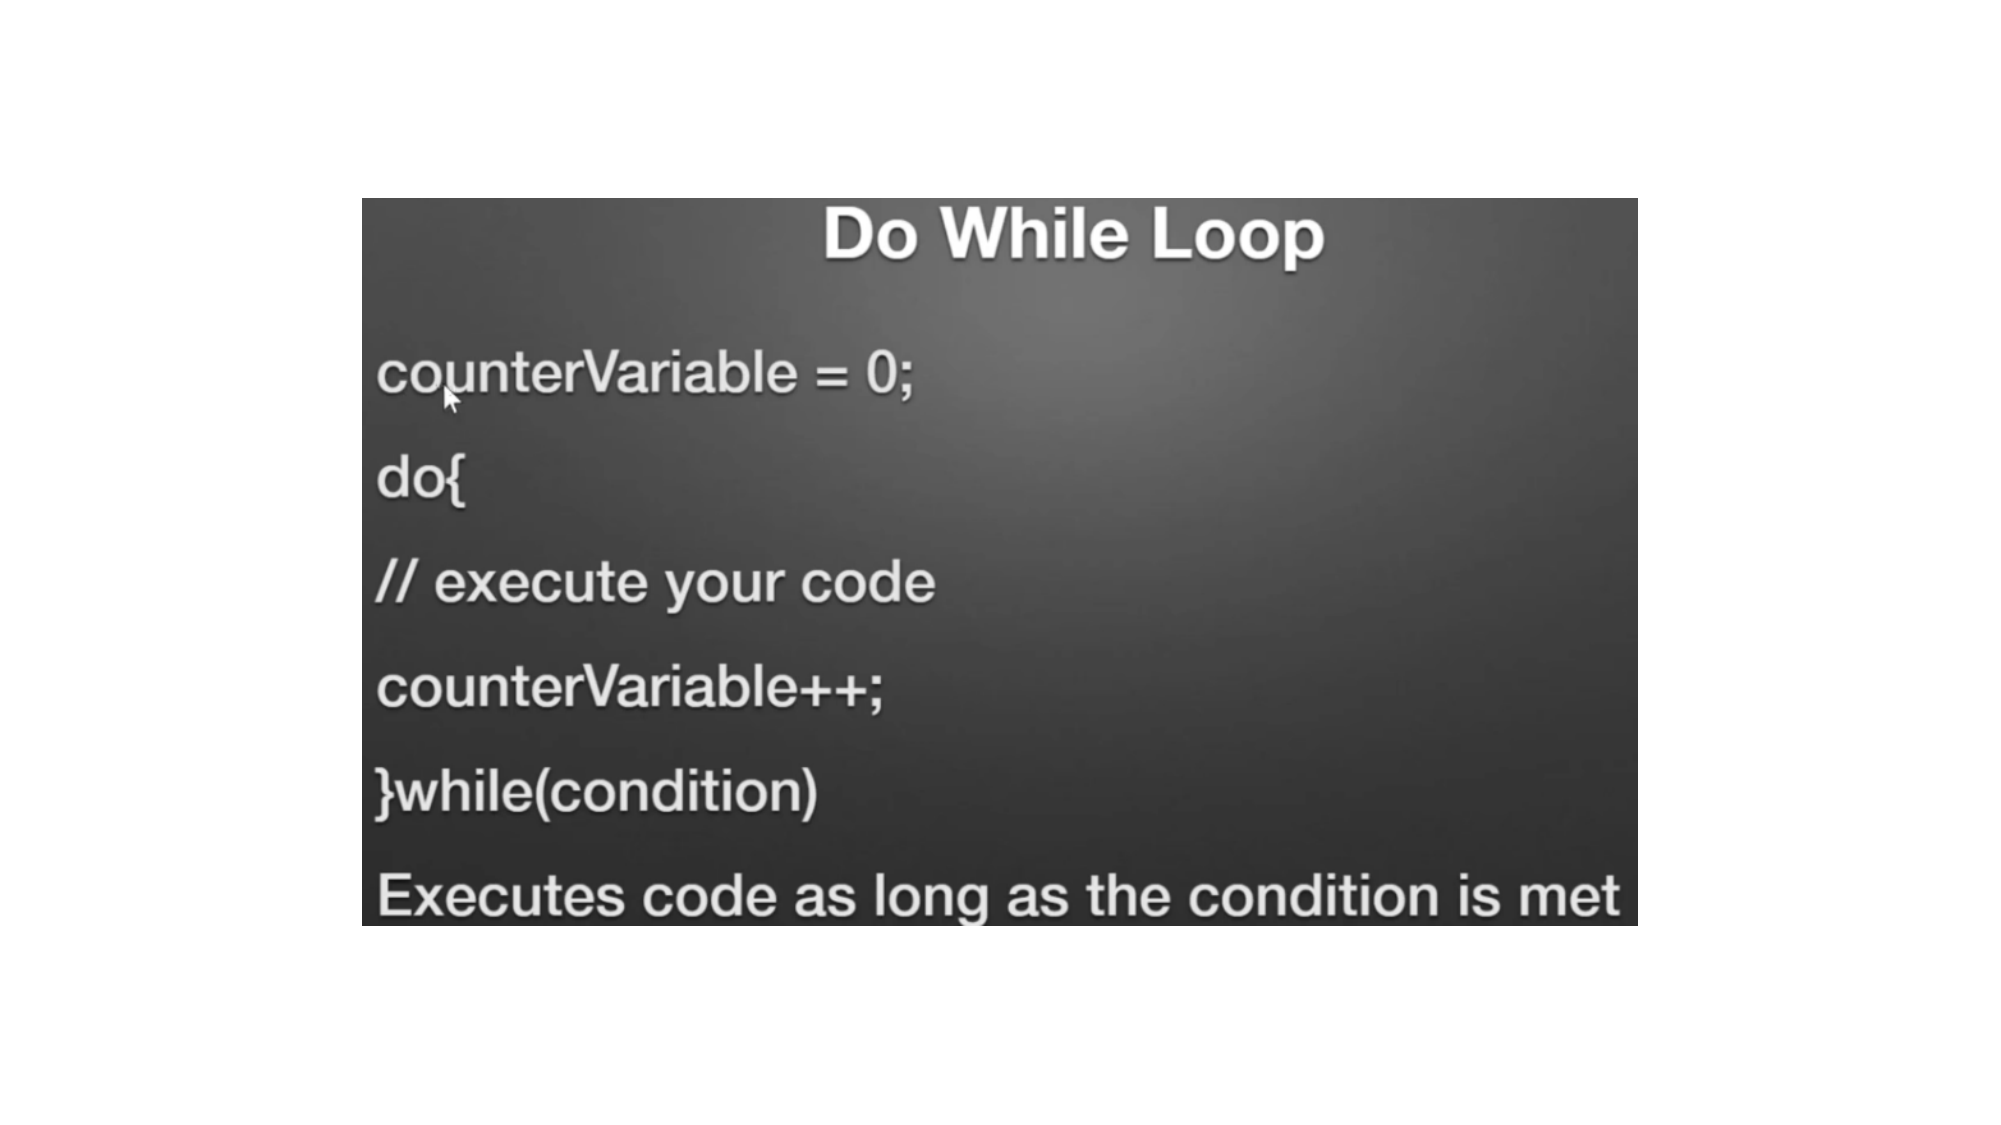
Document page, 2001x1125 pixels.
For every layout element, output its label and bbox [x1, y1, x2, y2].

picture [362, 198, 1638, 927]
